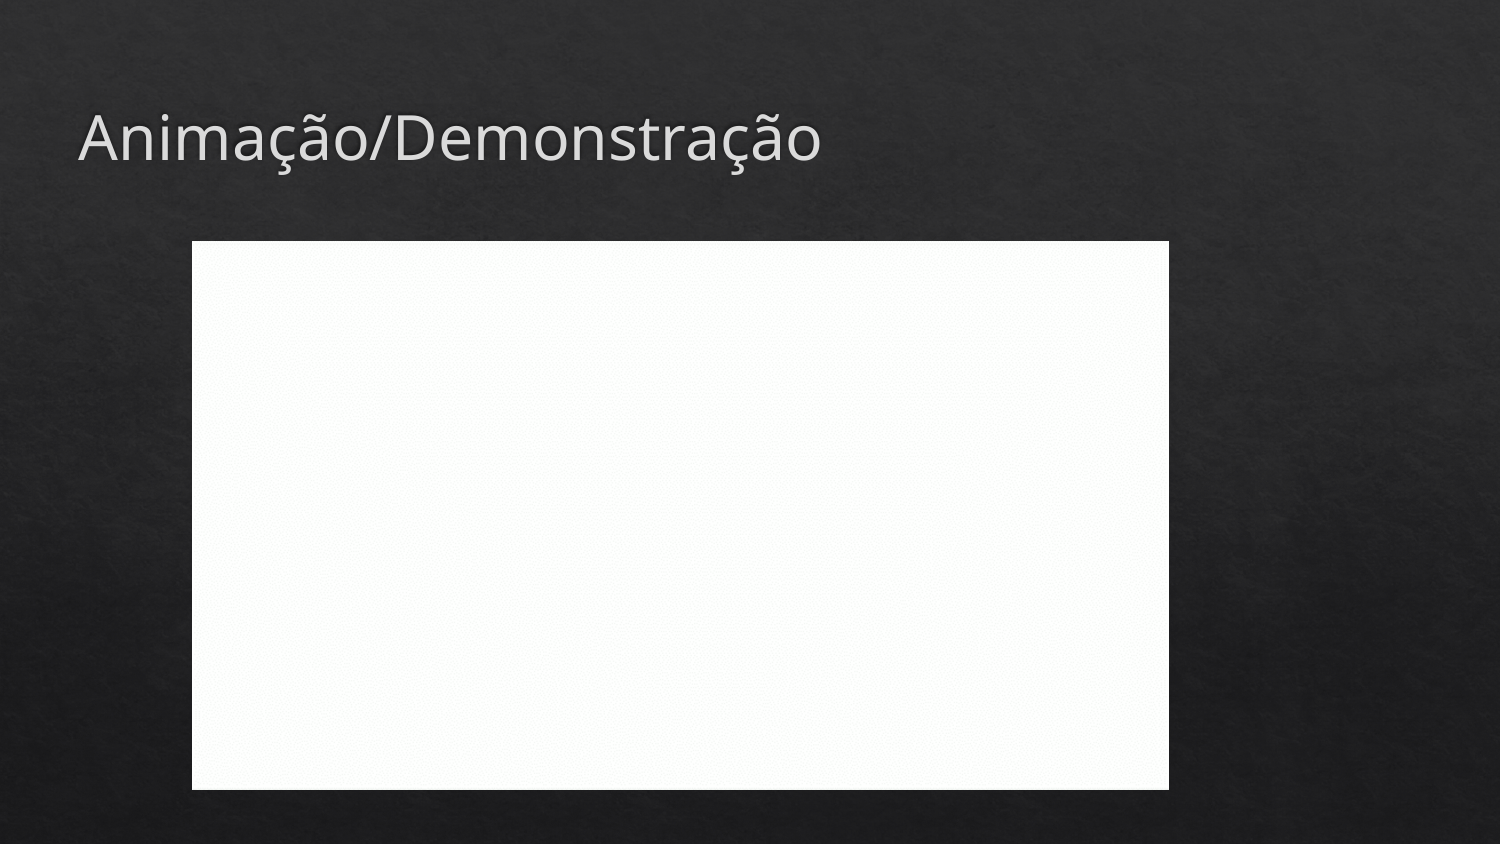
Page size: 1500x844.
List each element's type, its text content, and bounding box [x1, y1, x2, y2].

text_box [191, 240, 1170, 791]
title Animação/Demonstração [63, 75, 1437, 188]
